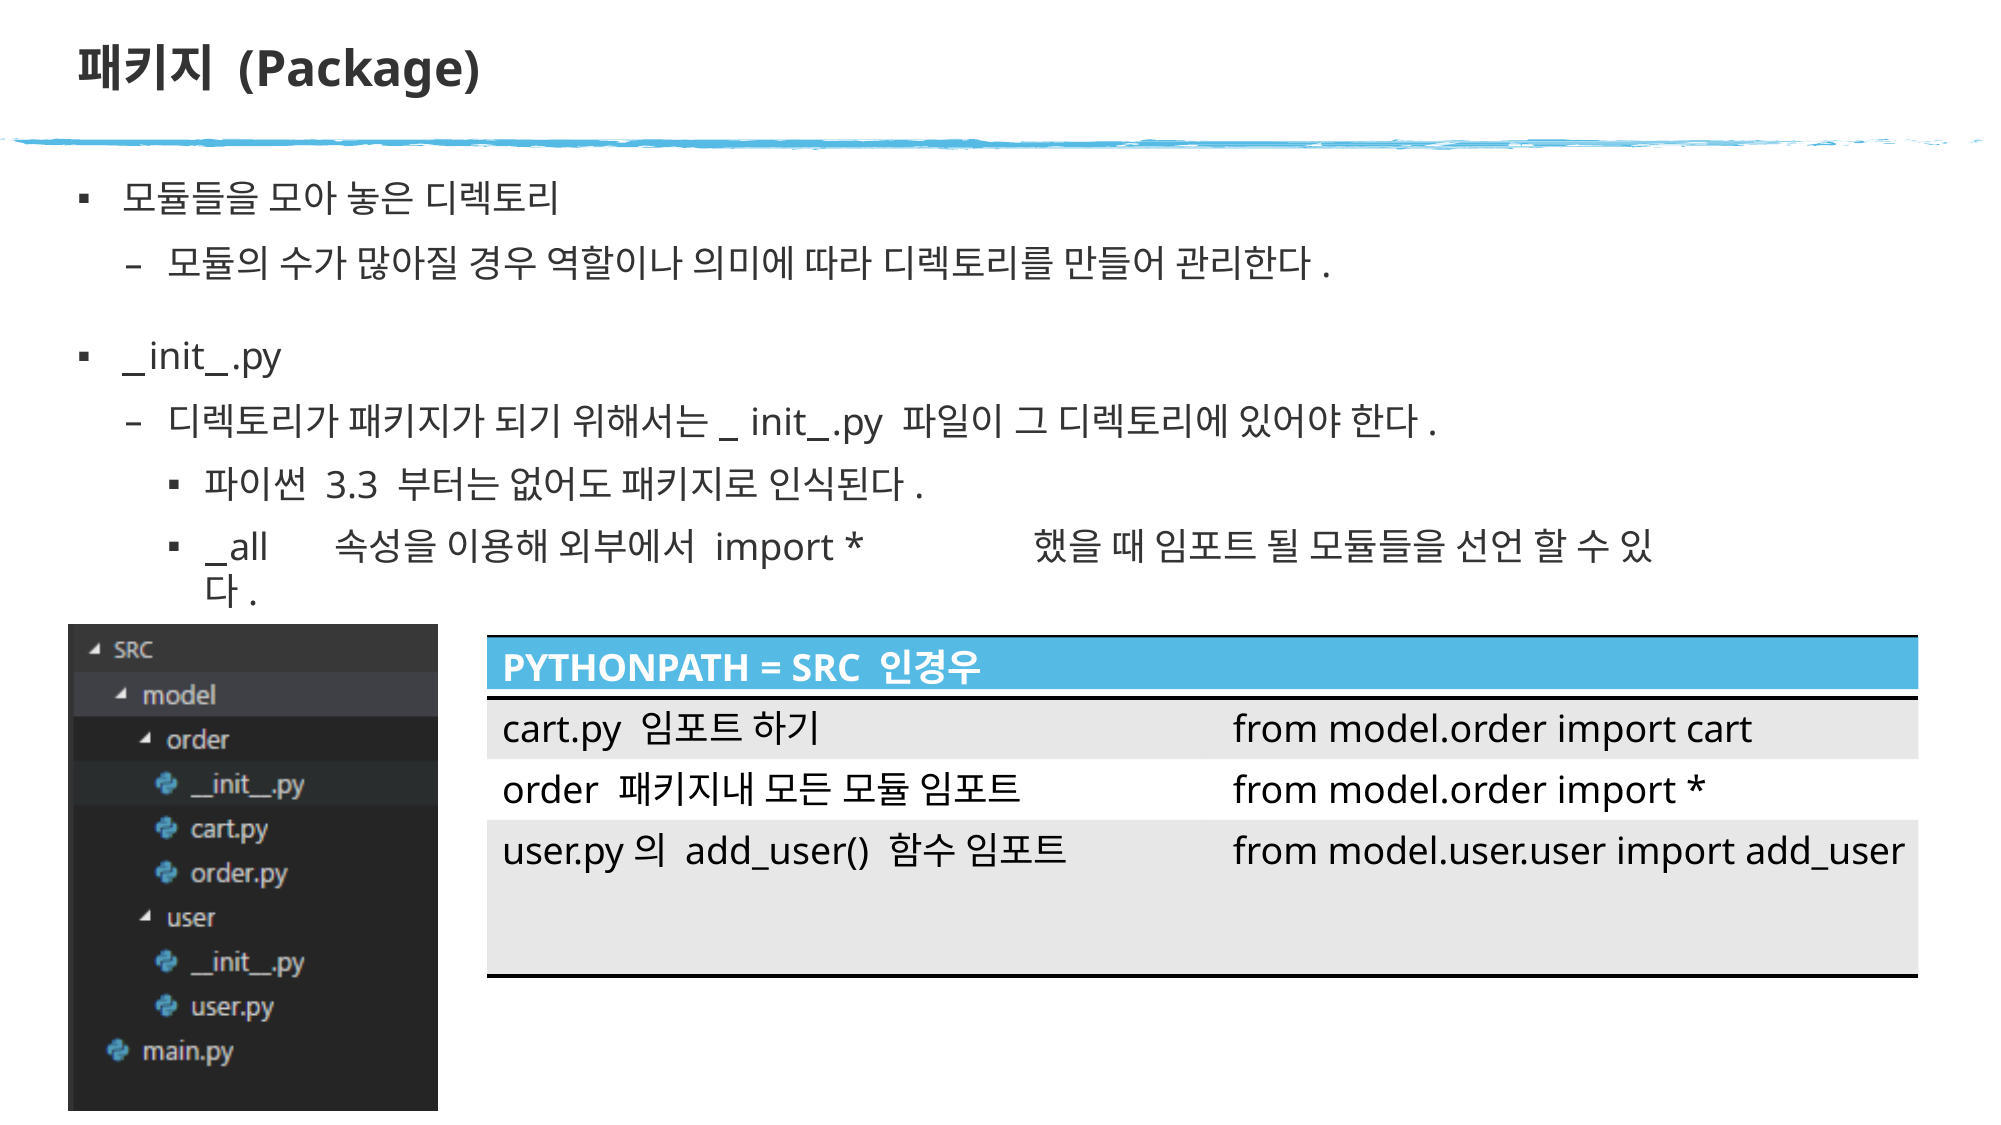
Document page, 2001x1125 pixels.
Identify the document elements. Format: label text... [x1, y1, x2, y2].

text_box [486, 819, 1919, 982]
title 패키지 (Package) [75, 34, 1700, 225]
text_box cart.py 임포트 하기 from model.order import cart order 패키지내 모든 모듈 임포트 from model.order import * user.py의 add_user() 함수 임포트 from model.user.user import add_user [487, 765, 1919, 819]
picture [68, 624, 438, 1111]
text_box PYTHONPATH = SRC 인경우 [487, 637, 1919, 687]
text_box cart.py 임포트 하기 from model.order import cart order 패키지내 모든 모듈 임포트 from model.order import * user.py의 add_user() 함수 임포트 from model.user.user import add_user [487, 687, 1919, 695]
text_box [486, 695, 1919, 760]
text_box 모듈들을 모아 놓은 디렉토리 모듈의 수가 많아질 경우 역할이나 의미에 따라 디렉토리를 만들어 관리한다. init .py 디렉토리가 패키지가 되기 위해서는 init .py 파일이 그 디렉토리에 있어야 한다. 파이썬 3.3 부터는 없어도 패키지로 인식된다. all 속성을 이용해 외부에서 import * 했을 때 임포트 될 모듈들을 선언 할 수 있다. [75, 148, 1703, 613]
